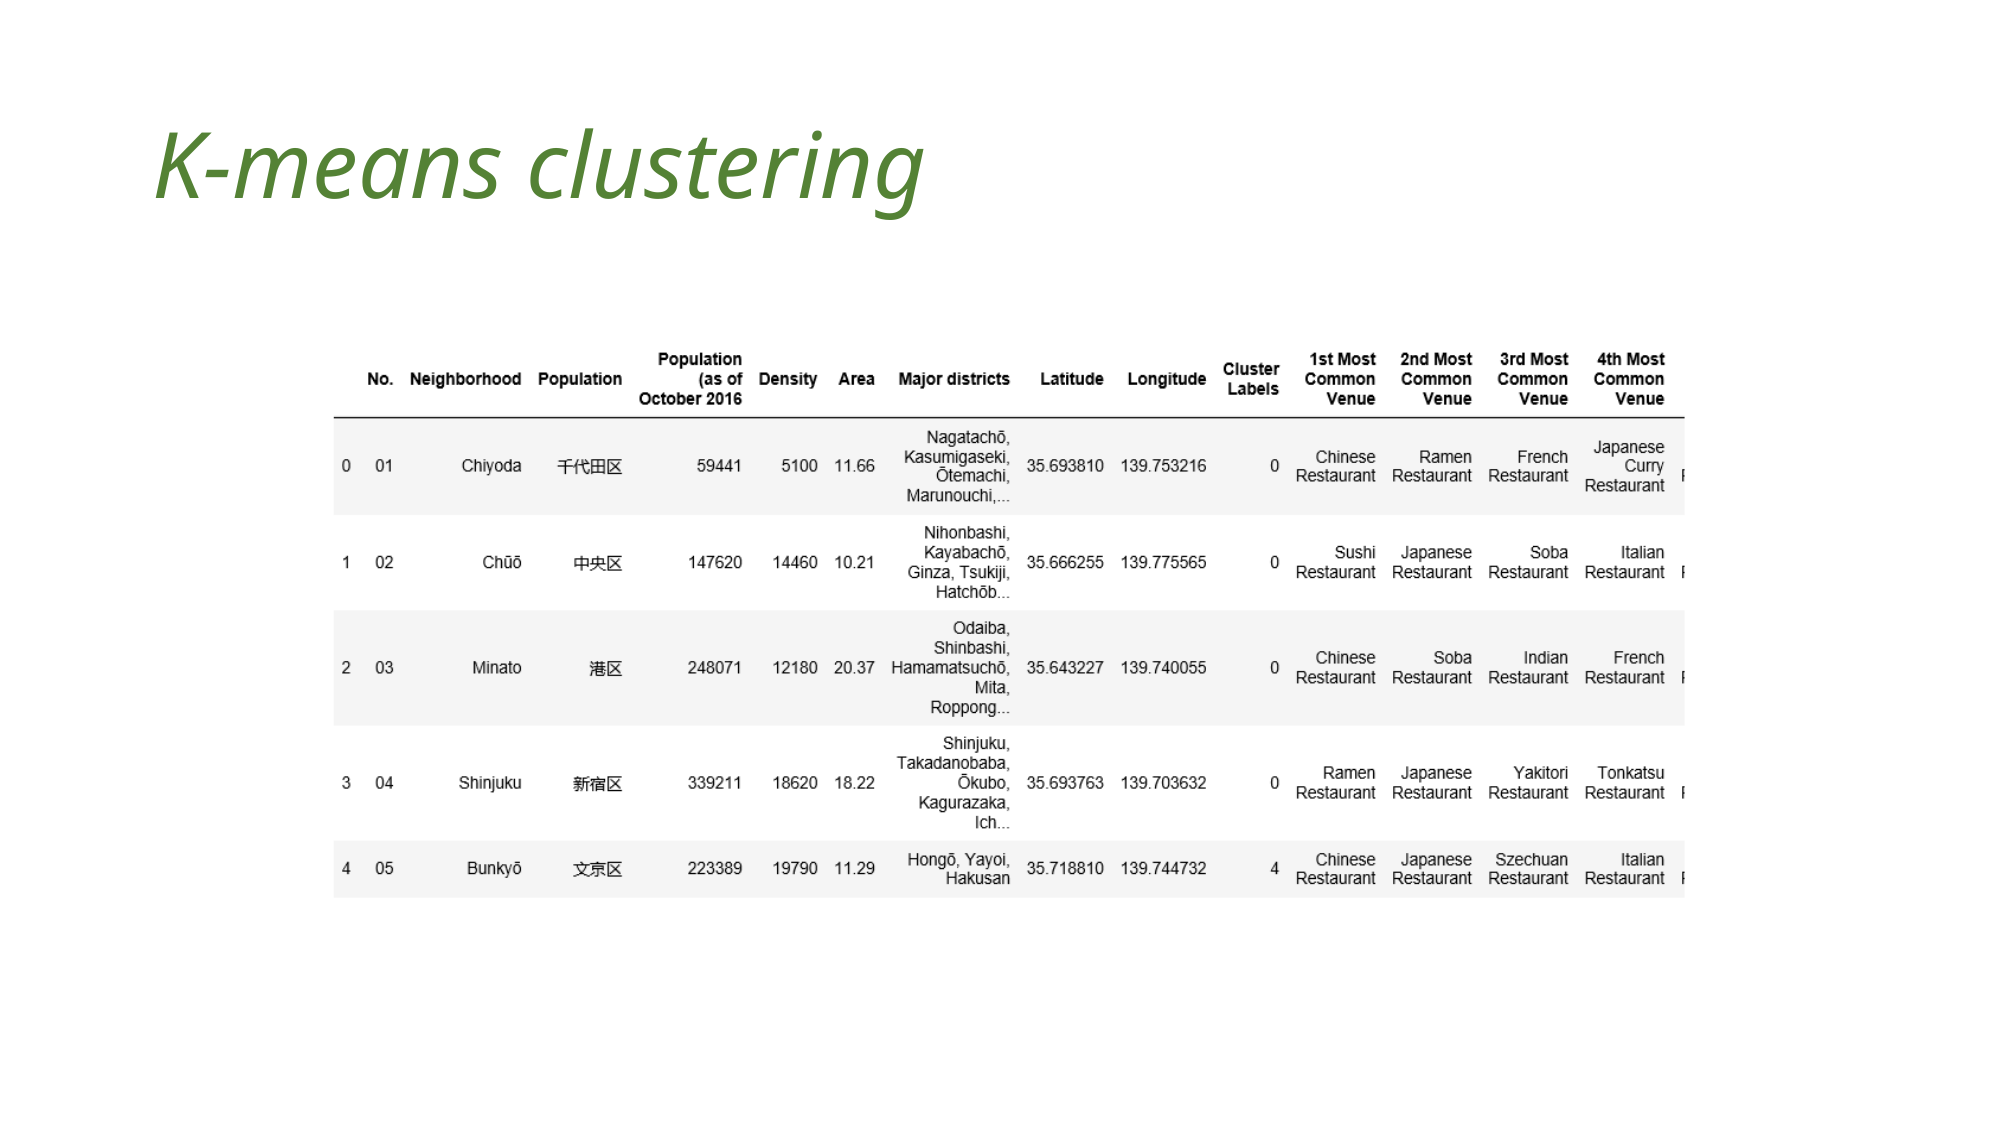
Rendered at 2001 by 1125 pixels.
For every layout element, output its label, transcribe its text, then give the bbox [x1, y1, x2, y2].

picture [328, 328, 1721, 904]
title K-means clustering [137, 59, 1863, 278]
text_box [103, 299, 1829, 1014]
